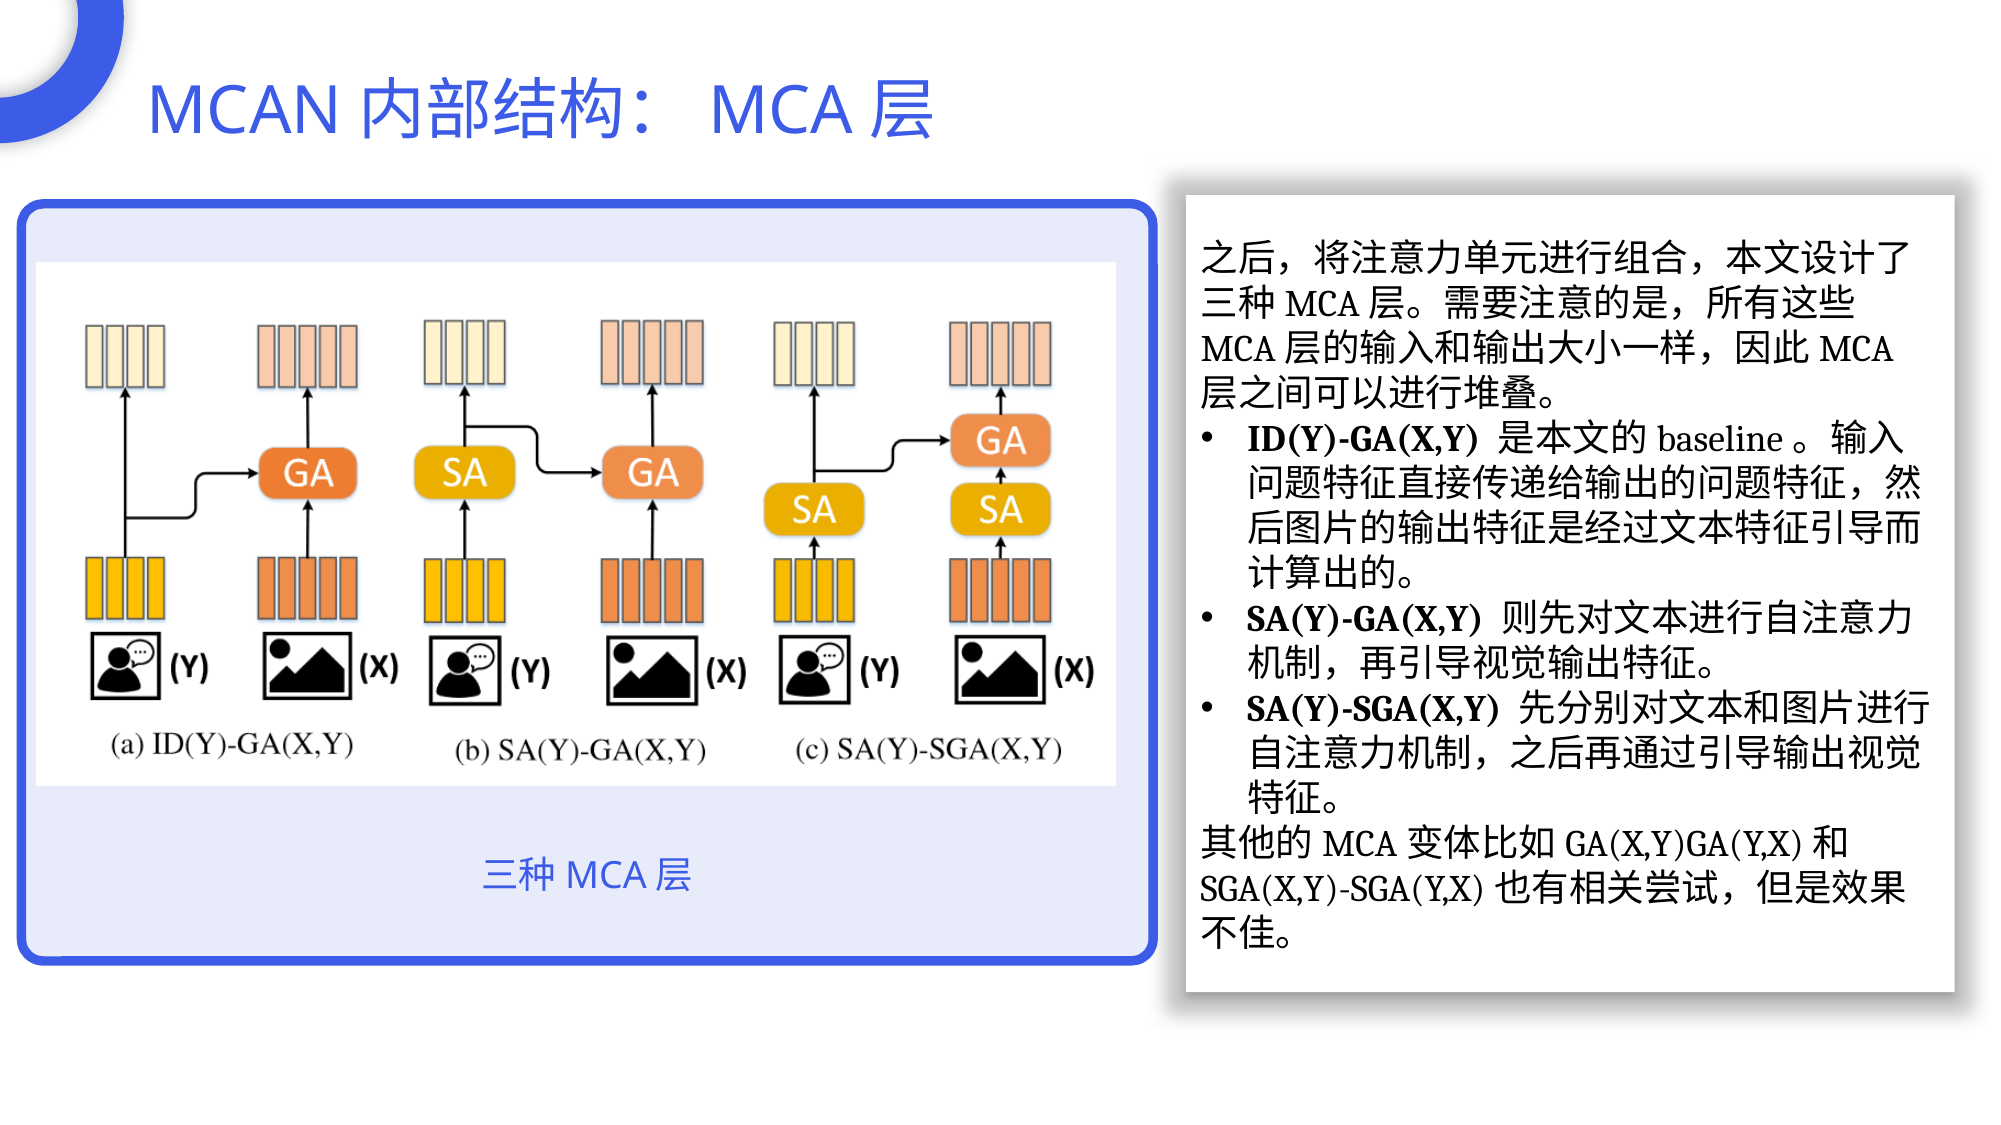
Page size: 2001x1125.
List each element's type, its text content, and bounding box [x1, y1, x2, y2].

text_box 之后，将注意力单元进行组合，本文设计了三种MCA层。需要注意的是，所有这些MCA层的输入和输出大小一样，因此MCA层之间可以进行堆叠。 ID(Y)-GA(X,Y) 是本文的baseline。输入问题特征直接传递给输出的问题特征，然后图片的输出特征是经过文本特征引导而计算出的。 SA(Y)-GA(X,Y) 则先对文本进行自注意力机制，再引导视觉输出特征。 SA(Y)-SGA(X,Y) 先分别对文本和图片进行自注意力机制，之后再通过引导输出视觉特征。 其他的MCA变体比如GA(X,Y)GA(Y,X)和SGA(X,Y)-SGA(Y,X)也有相关尝试，但是效果不佳。 [1185, 194, 1956, 993]
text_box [0, 0, 1020, 156]
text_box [21, 203, 1154, 961]
